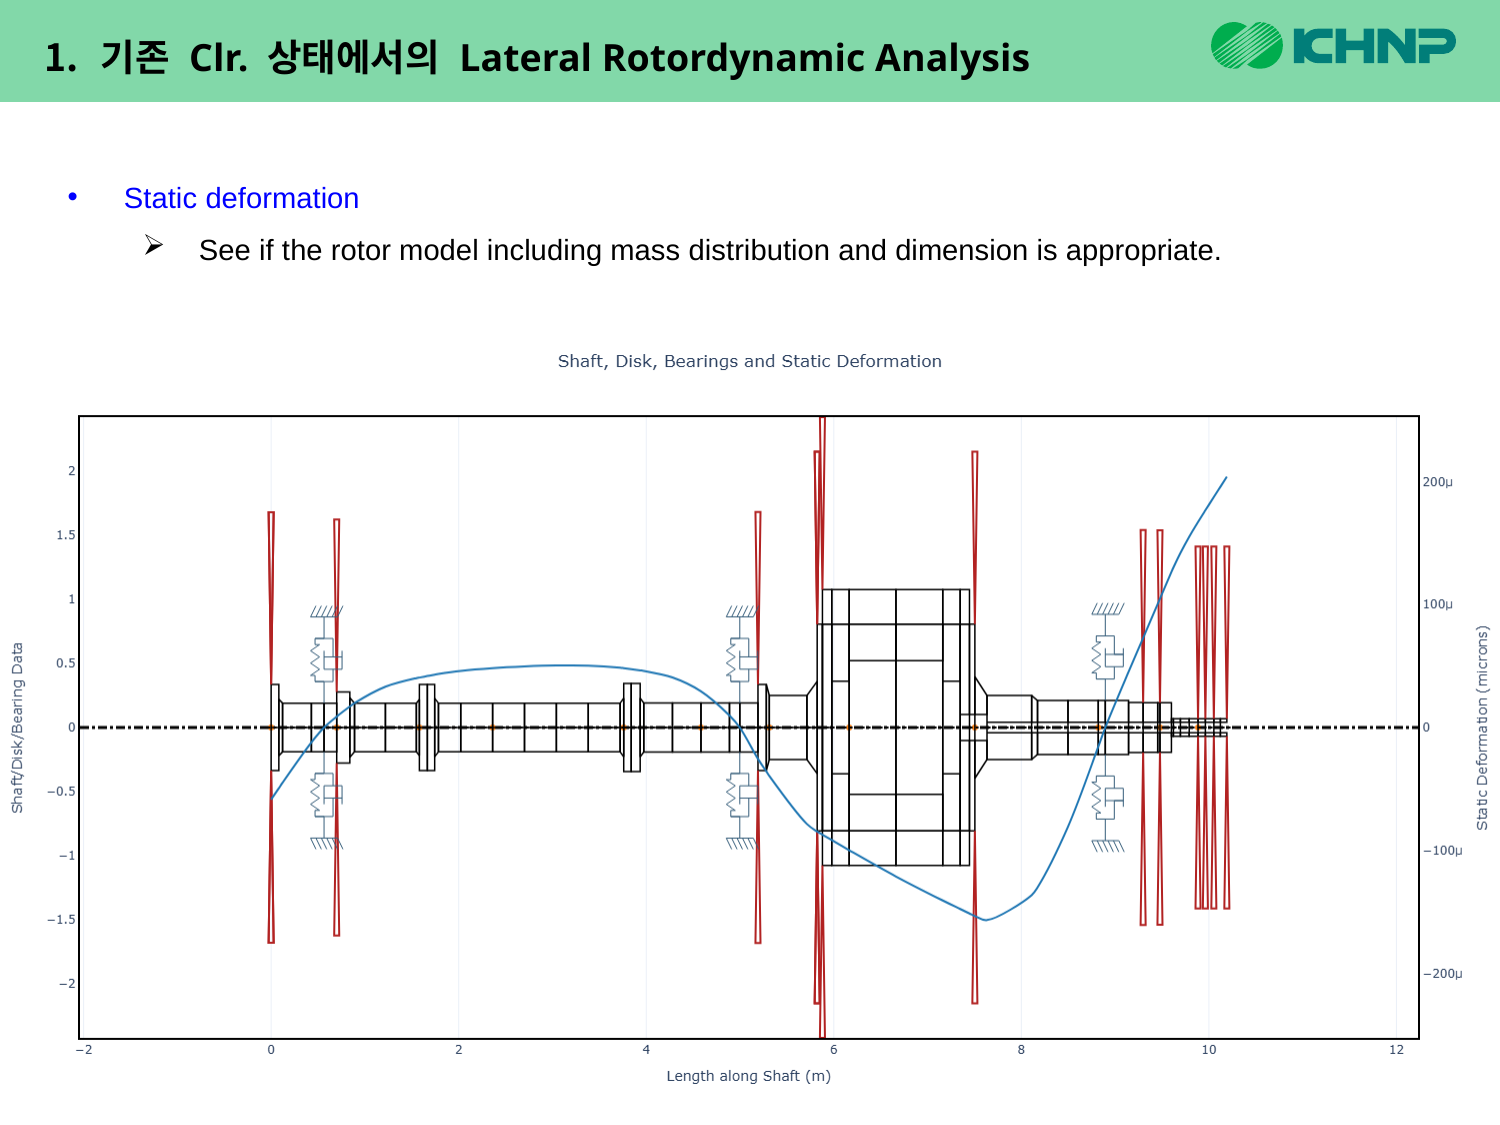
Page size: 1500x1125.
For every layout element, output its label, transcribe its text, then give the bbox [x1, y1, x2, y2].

text_box 기존 Clr. 상태에서의 Lateral Rotordynamic Analysis [29, 26, 1500, 87]
picture [0, 317, 1500, 1118]
text_box Static deformation See if the rotor model including mass distribution and dimension is appropriate. [52, 154, 1424, 274]
